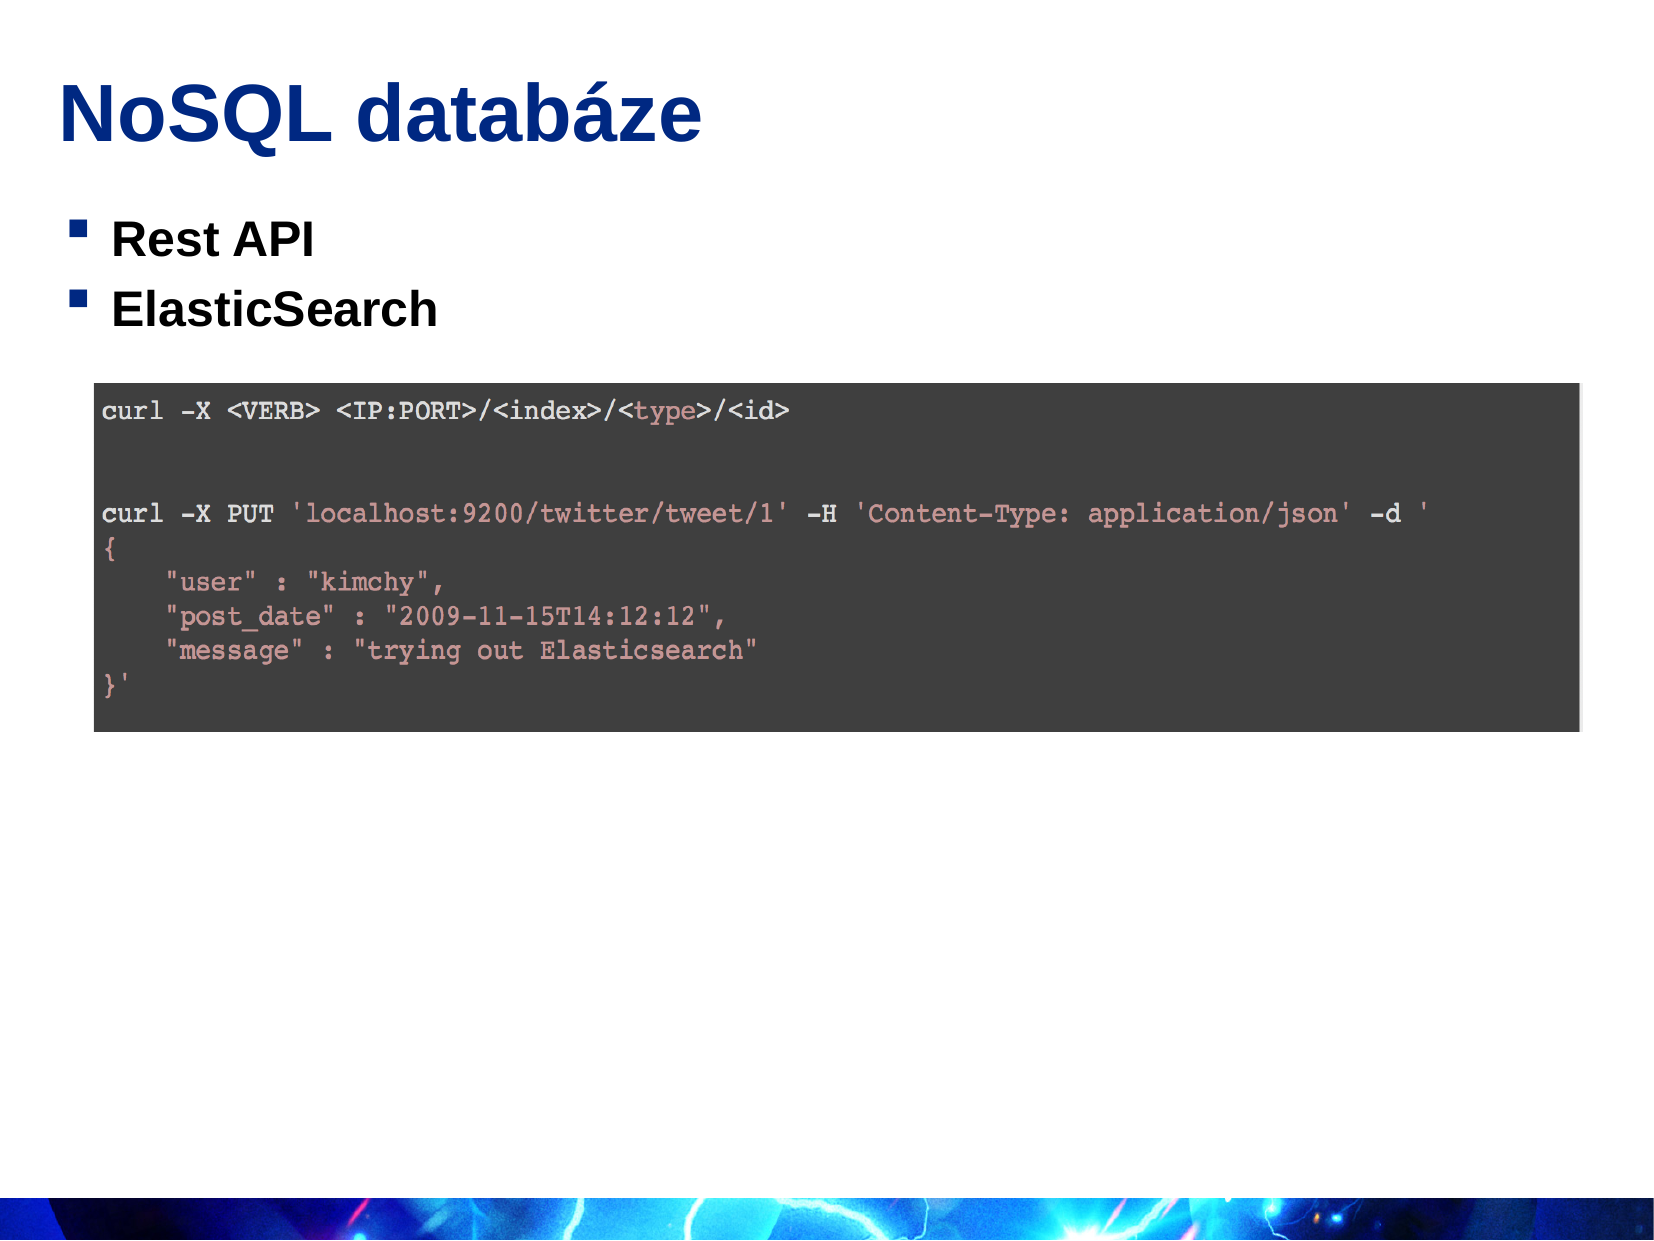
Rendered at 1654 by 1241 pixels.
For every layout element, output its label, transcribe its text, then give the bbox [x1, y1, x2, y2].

picture [93, 383, 1583, 732]
picture [0, 1198, 1185, 1240]
picture [1167, 1198, 1654, 1240]
title NoSQL databáze [59, 17, 1595, 201]
list Rest API ElasticSearch [58, 206, 1583, 1167]
